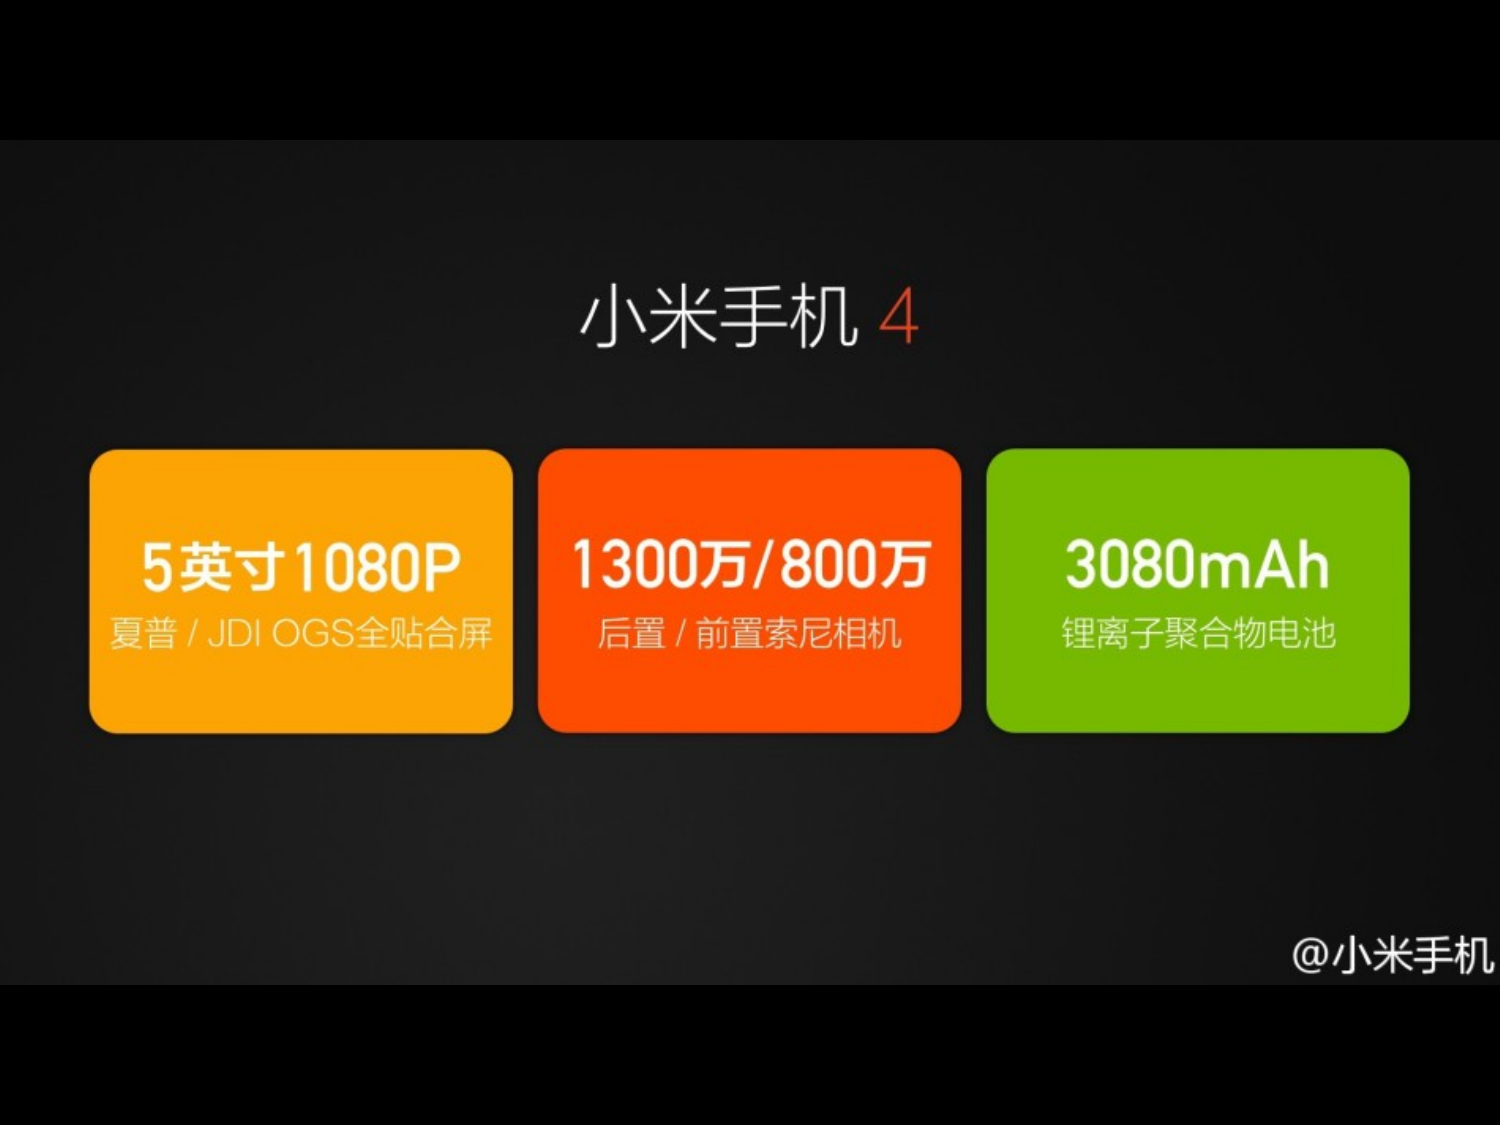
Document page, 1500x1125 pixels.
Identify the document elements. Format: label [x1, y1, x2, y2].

picture [0, 140, 1500, 985]
